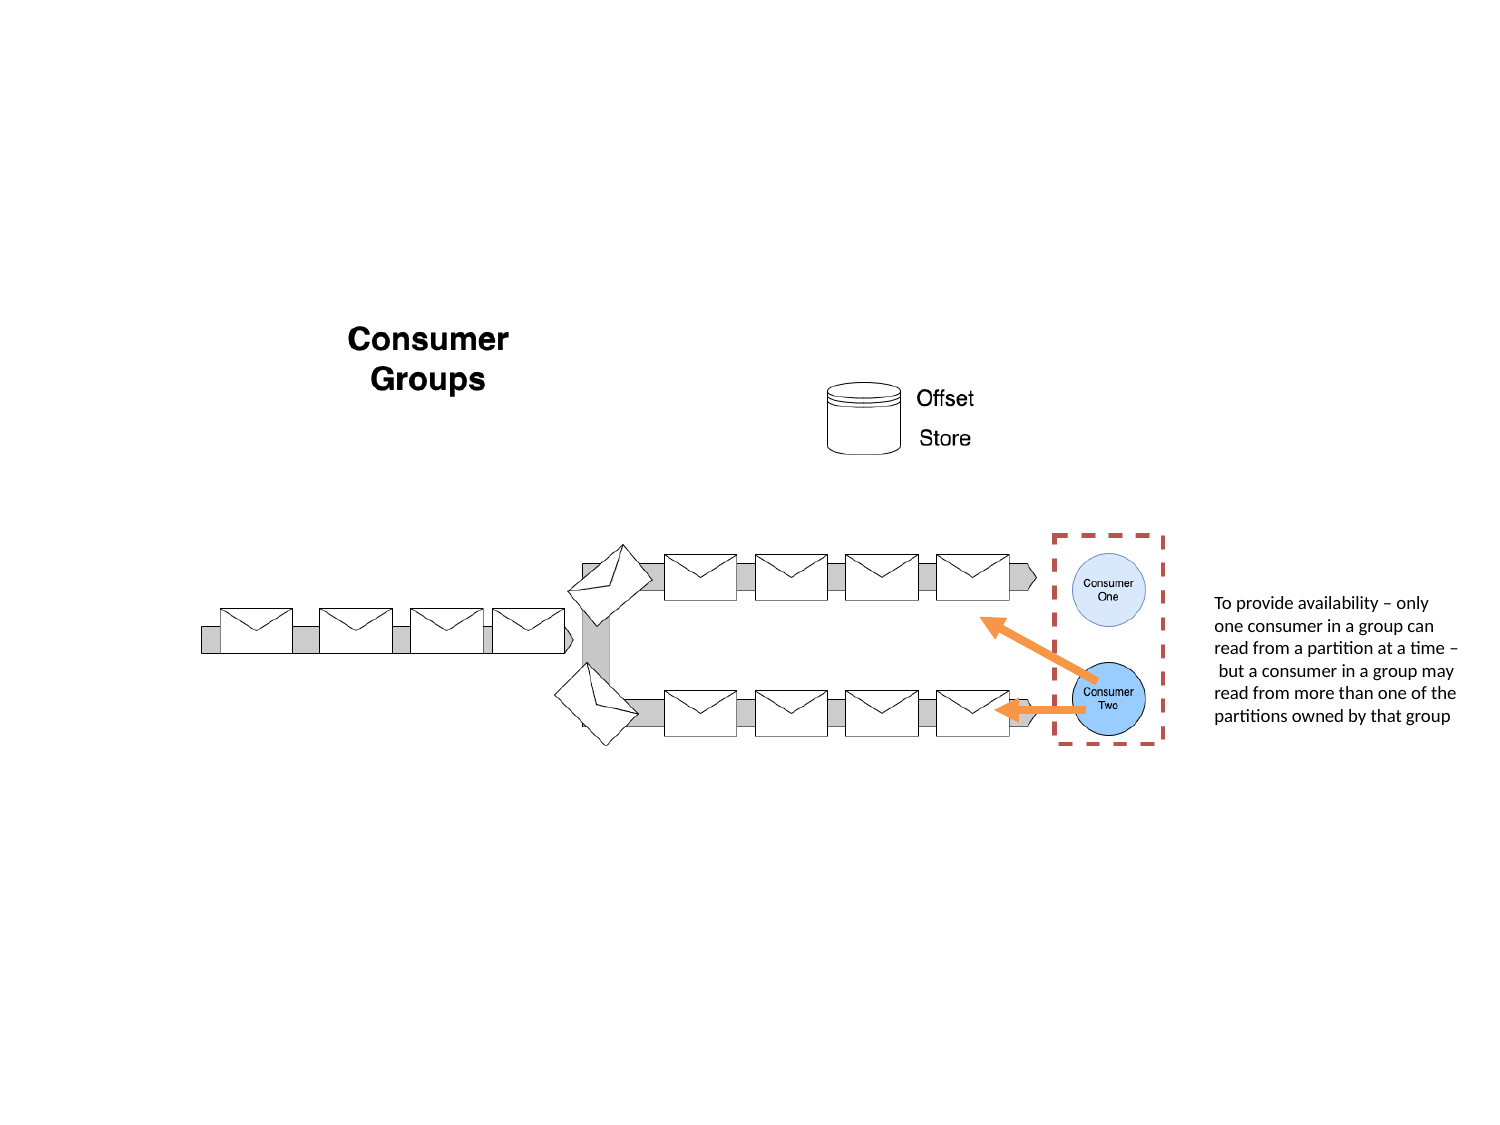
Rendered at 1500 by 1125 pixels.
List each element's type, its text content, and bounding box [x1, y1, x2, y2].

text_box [979, 616, 1098, 682]
picture [200, 319, 1166, 747]
text_box To provide availability – only one consumer in a group can read from a partition at a time – but a consumer in a group may read from more than one of the partitions owned by that group [1199, 583, 1477, 734]
